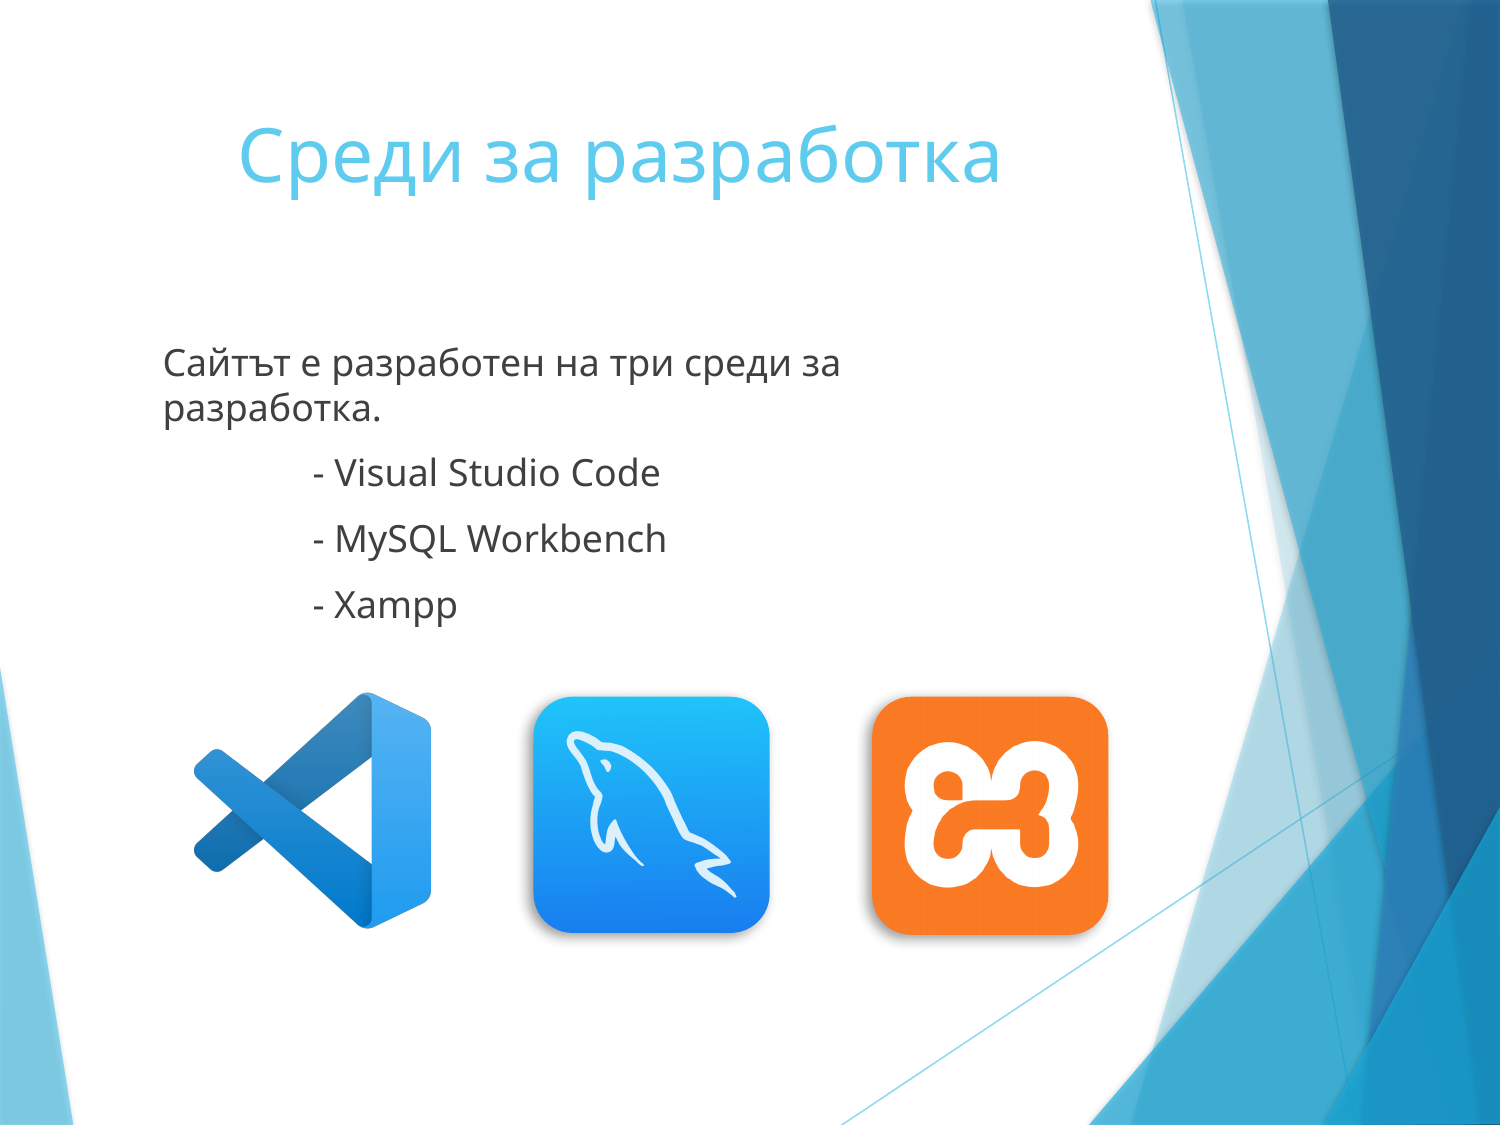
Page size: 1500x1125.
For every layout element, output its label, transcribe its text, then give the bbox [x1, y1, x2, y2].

list Сайтът е разработен на три среди за разработка. - Visual Studio Code - MySQL Workbench - Xampp [147, 331, 1054, 651]
title Среди за разработка [99, 99, 1142, 317]
picture [871, 696, 1109, 936]
picture [532, 696, 771, 934]
picture [194, 691, 432, 930]
